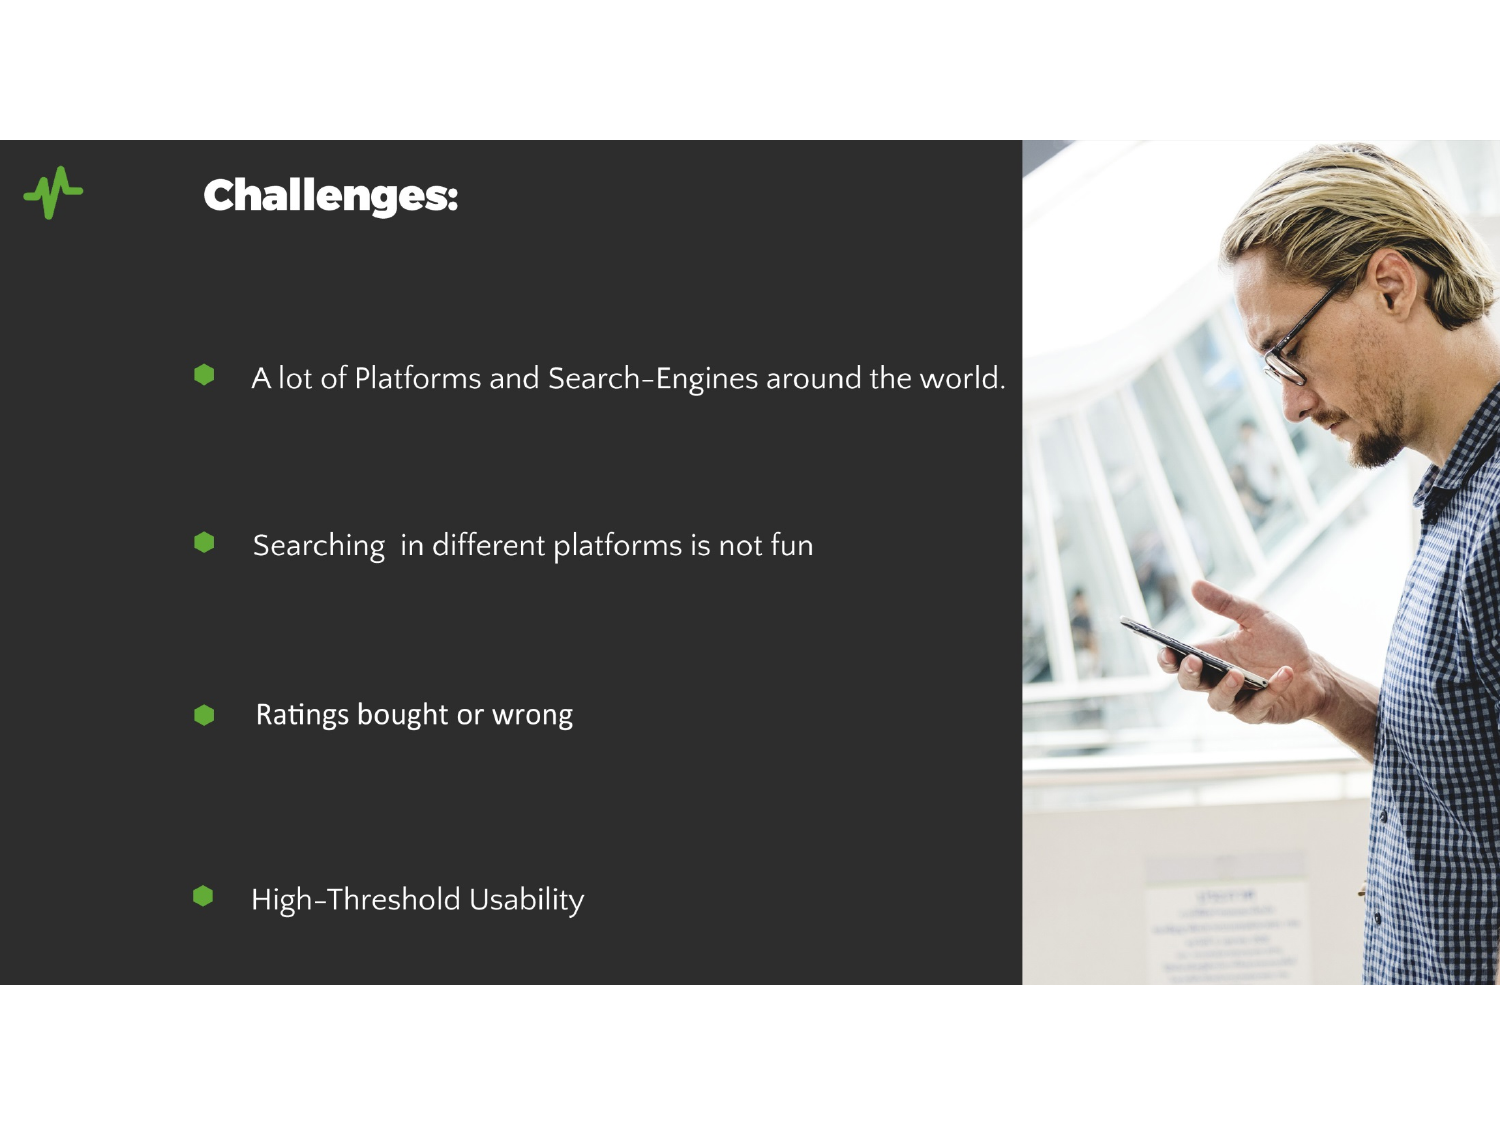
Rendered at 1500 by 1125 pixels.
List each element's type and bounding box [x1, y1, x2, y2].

picture [0, 140, 1500, 985]
